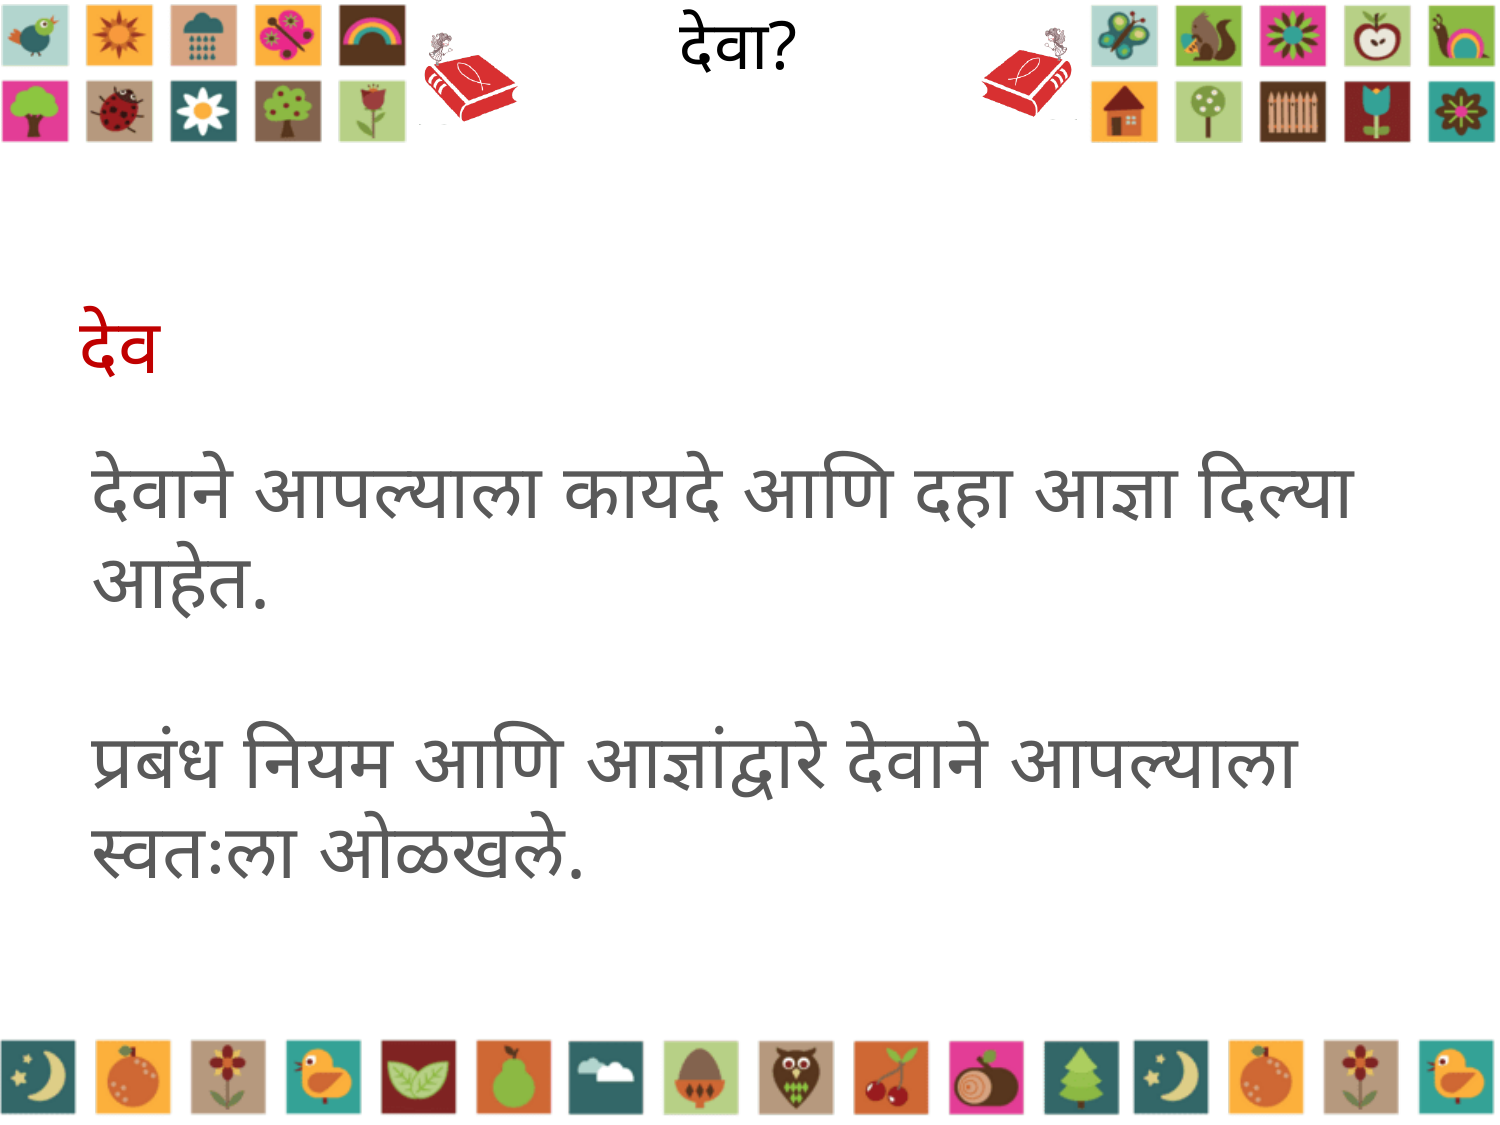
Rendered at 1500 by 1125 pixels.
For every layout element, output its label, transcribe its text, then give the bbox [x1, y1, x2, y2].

text_box देवा? [414, 0, 1080, 91]
picture [950, 3, 1500, 150]
text_box देव [64, 290, 1412, 396]
text_box देवाने आपल्याला कायदे आणि दहा आज्ञा दिल्या आहेत. प्रबंध नियम आणि आज्ञांद्वारे देवाने आपल्याला स्वतःला ओळखले. [76, 436, 1424, 902]
picture [0, 3, 550, 150]
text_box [0, 1028, 1500, 1118]
